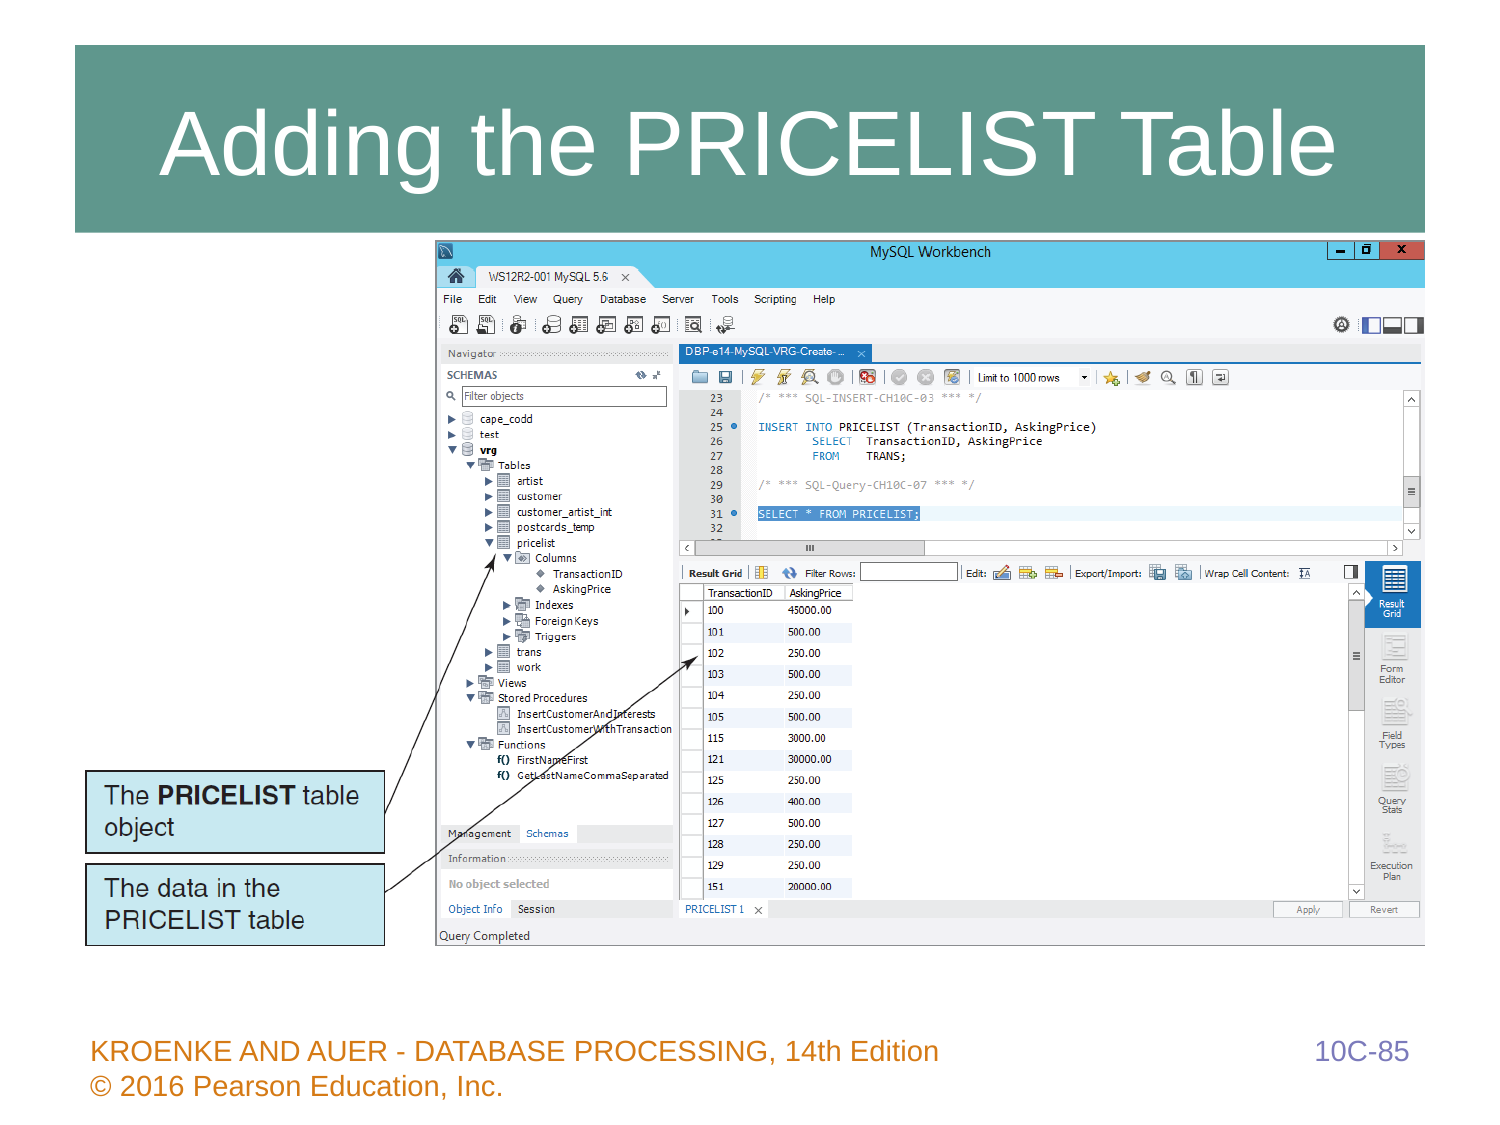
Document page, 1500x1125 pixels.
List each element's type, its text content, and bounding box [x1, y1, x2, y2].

picture [83, 240, 1426, 946]
title Adding the PRICELIST Table [74, 44, 1426, 233]
slide_number 10C-85 [1074, 1024, 1426, 1103]
footer KROENKE AND AUER - DATABASE PROCESSING, 14th Edition © 2016 Pearson Education, Inc. [74, 1024, 963, 1104]
